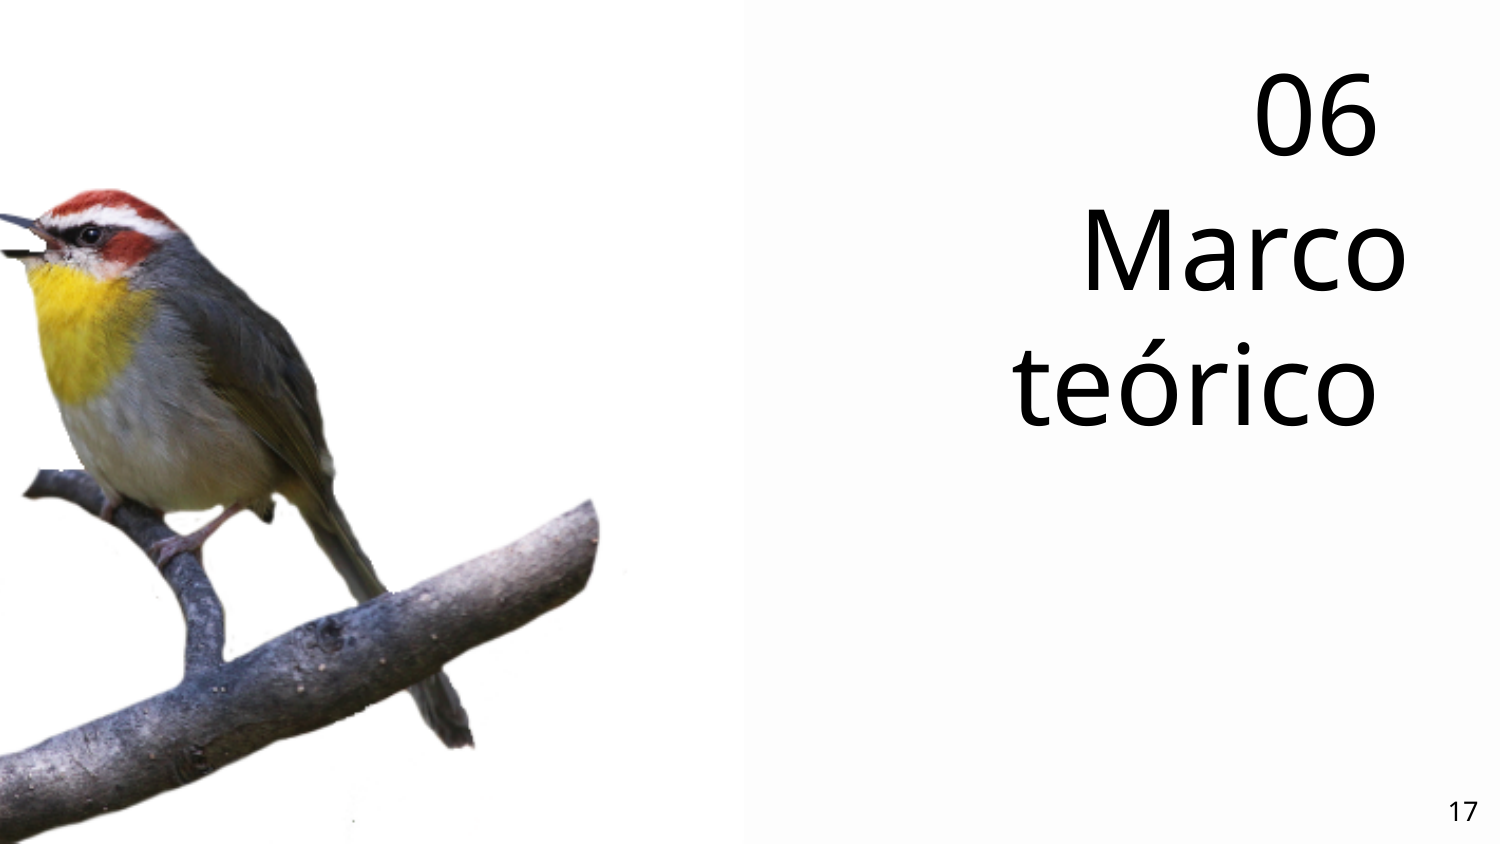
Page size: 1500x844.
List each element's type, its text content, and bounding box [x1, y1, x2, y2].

slide_number 17 [1403, 779, 1494, 844]
picture [0, 0, 745, 844]
title 06 Marco teórico [801, 67, 1425, 423]
